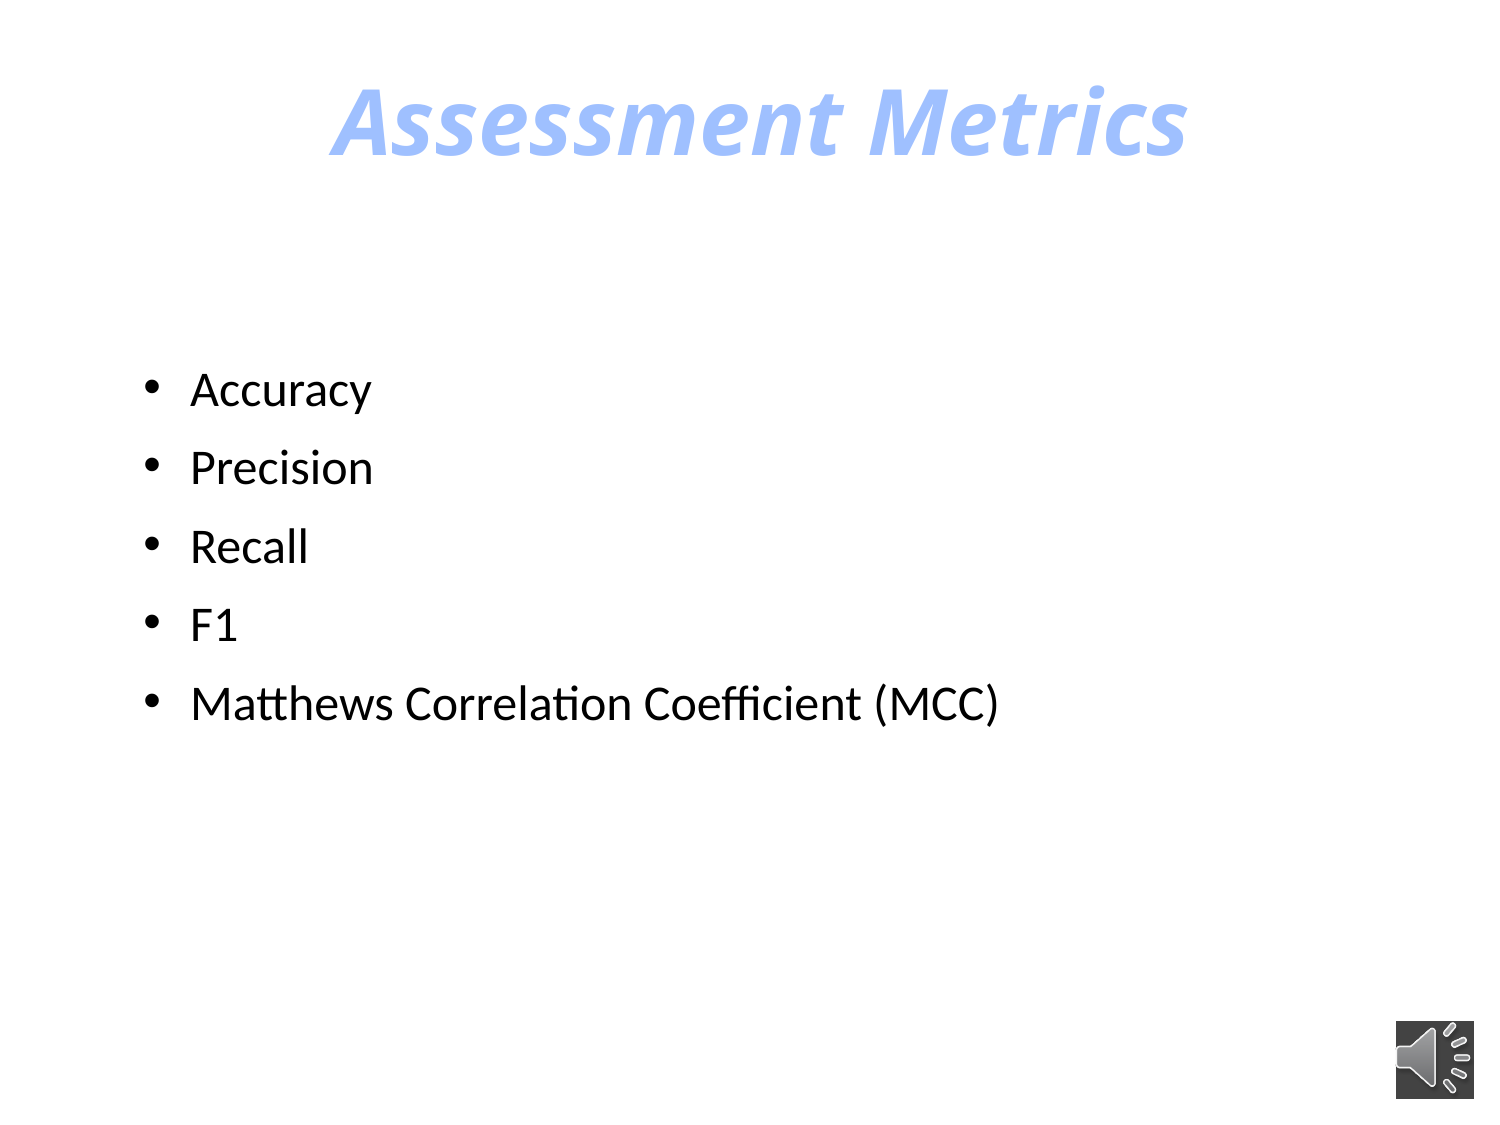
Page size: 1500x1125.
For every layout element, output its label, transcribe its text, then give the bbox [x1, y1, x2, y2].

text_box Accuracy Precision Recall F1 Matthews Correlation Coefficient (MCC) [128, 262, 1379, 982]
title Assessment Metrics [125, 37, 1400, 201]
picture [1394, 1019, 1476, 1101]
